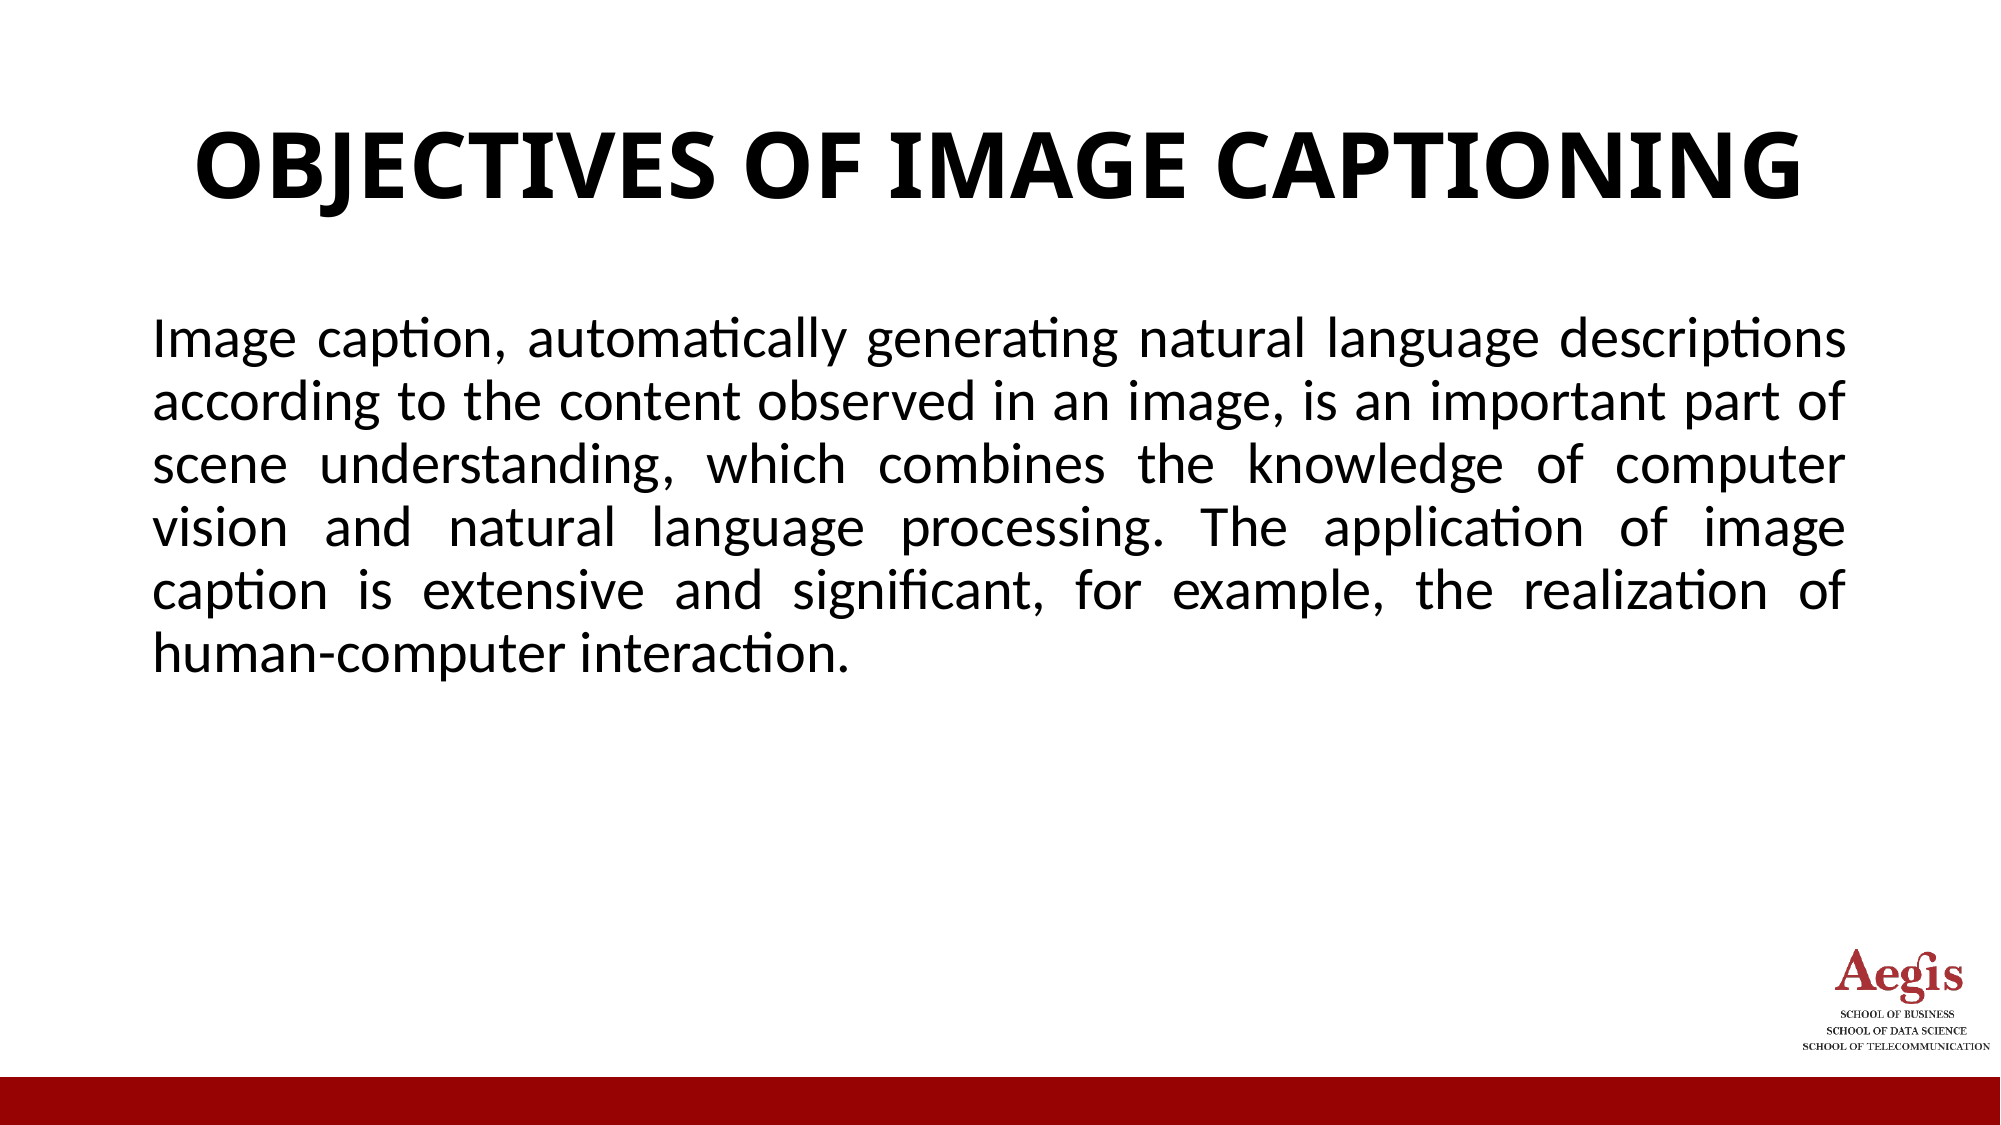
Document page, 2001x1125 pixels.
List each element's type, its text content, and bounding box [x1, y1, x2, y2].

list Image caption, automatically generating natural language descriptions according to the content observed in an image, is an important part of scene understanding, which combines the knowledge of computer vision and natural language processing. The application of image caption is extensive and significant, for example, the realization of human-computer interaction. [137, 299, 1863, 1014]
title OBJECTIVES OF IMAGE CAPTIONING [137, 59, 1863, 278]
picture [1803, 949, 1990, 1050]
text_box [0, 1077, 2000, 1125]
